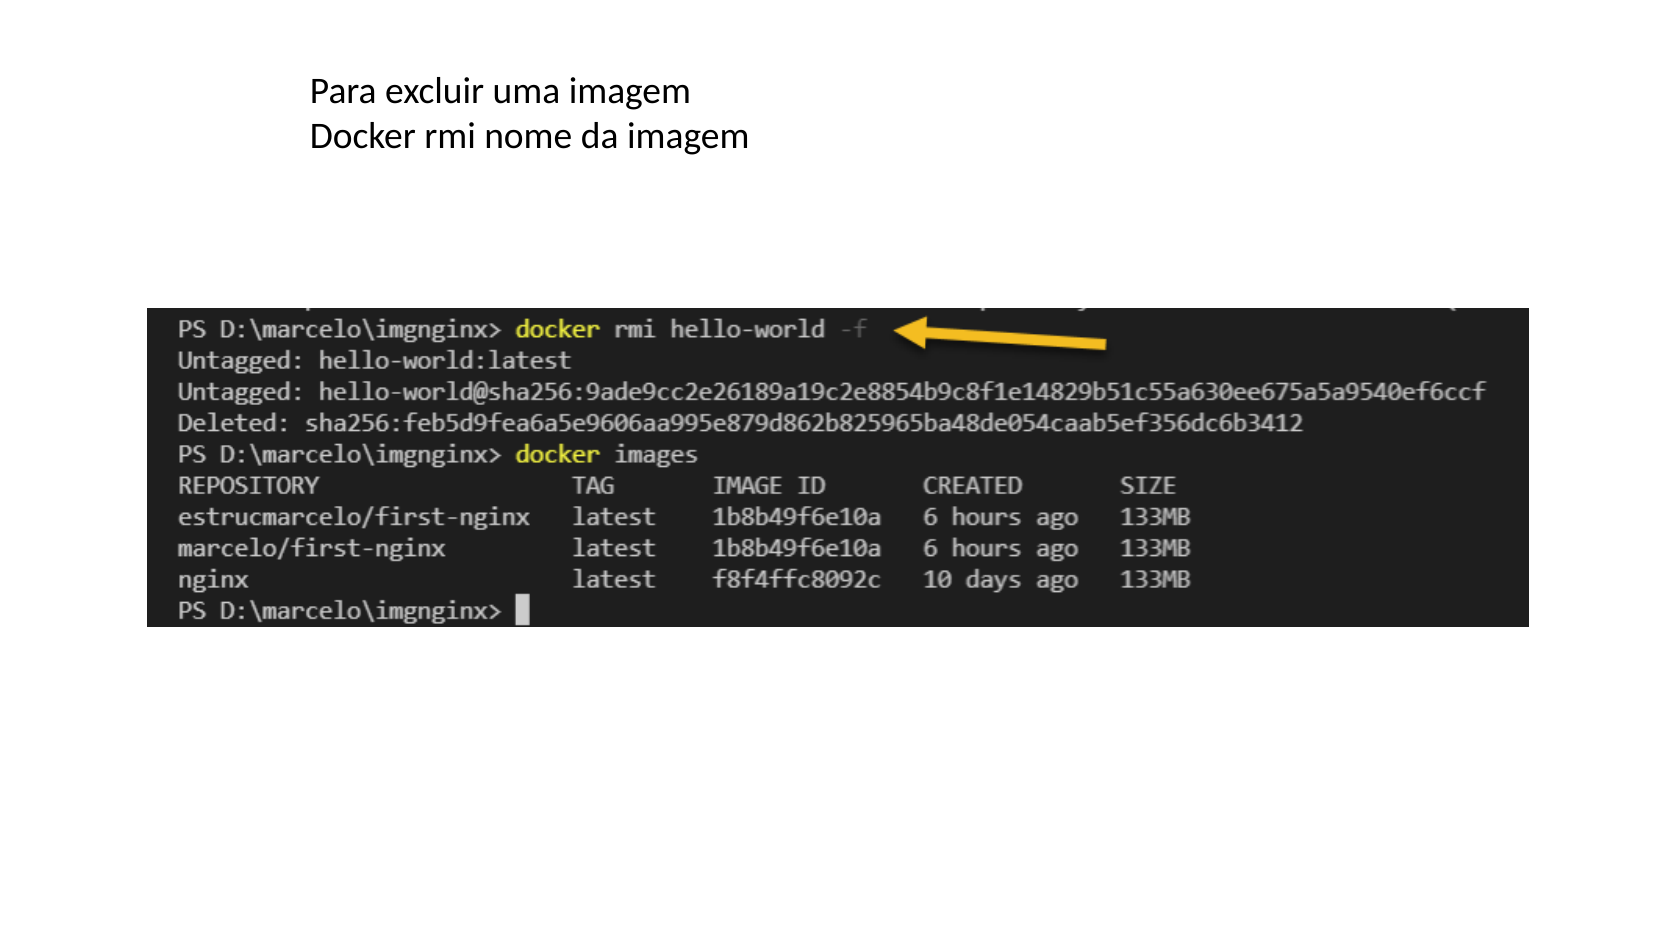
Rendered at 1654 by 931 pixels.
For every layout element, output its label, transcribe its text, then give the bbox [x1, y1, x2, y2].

text_box Para excluir uma imagem Docker rmi nome da imagem [295, 59, 767, 164]
picture [147, 307, 1529, 628]
